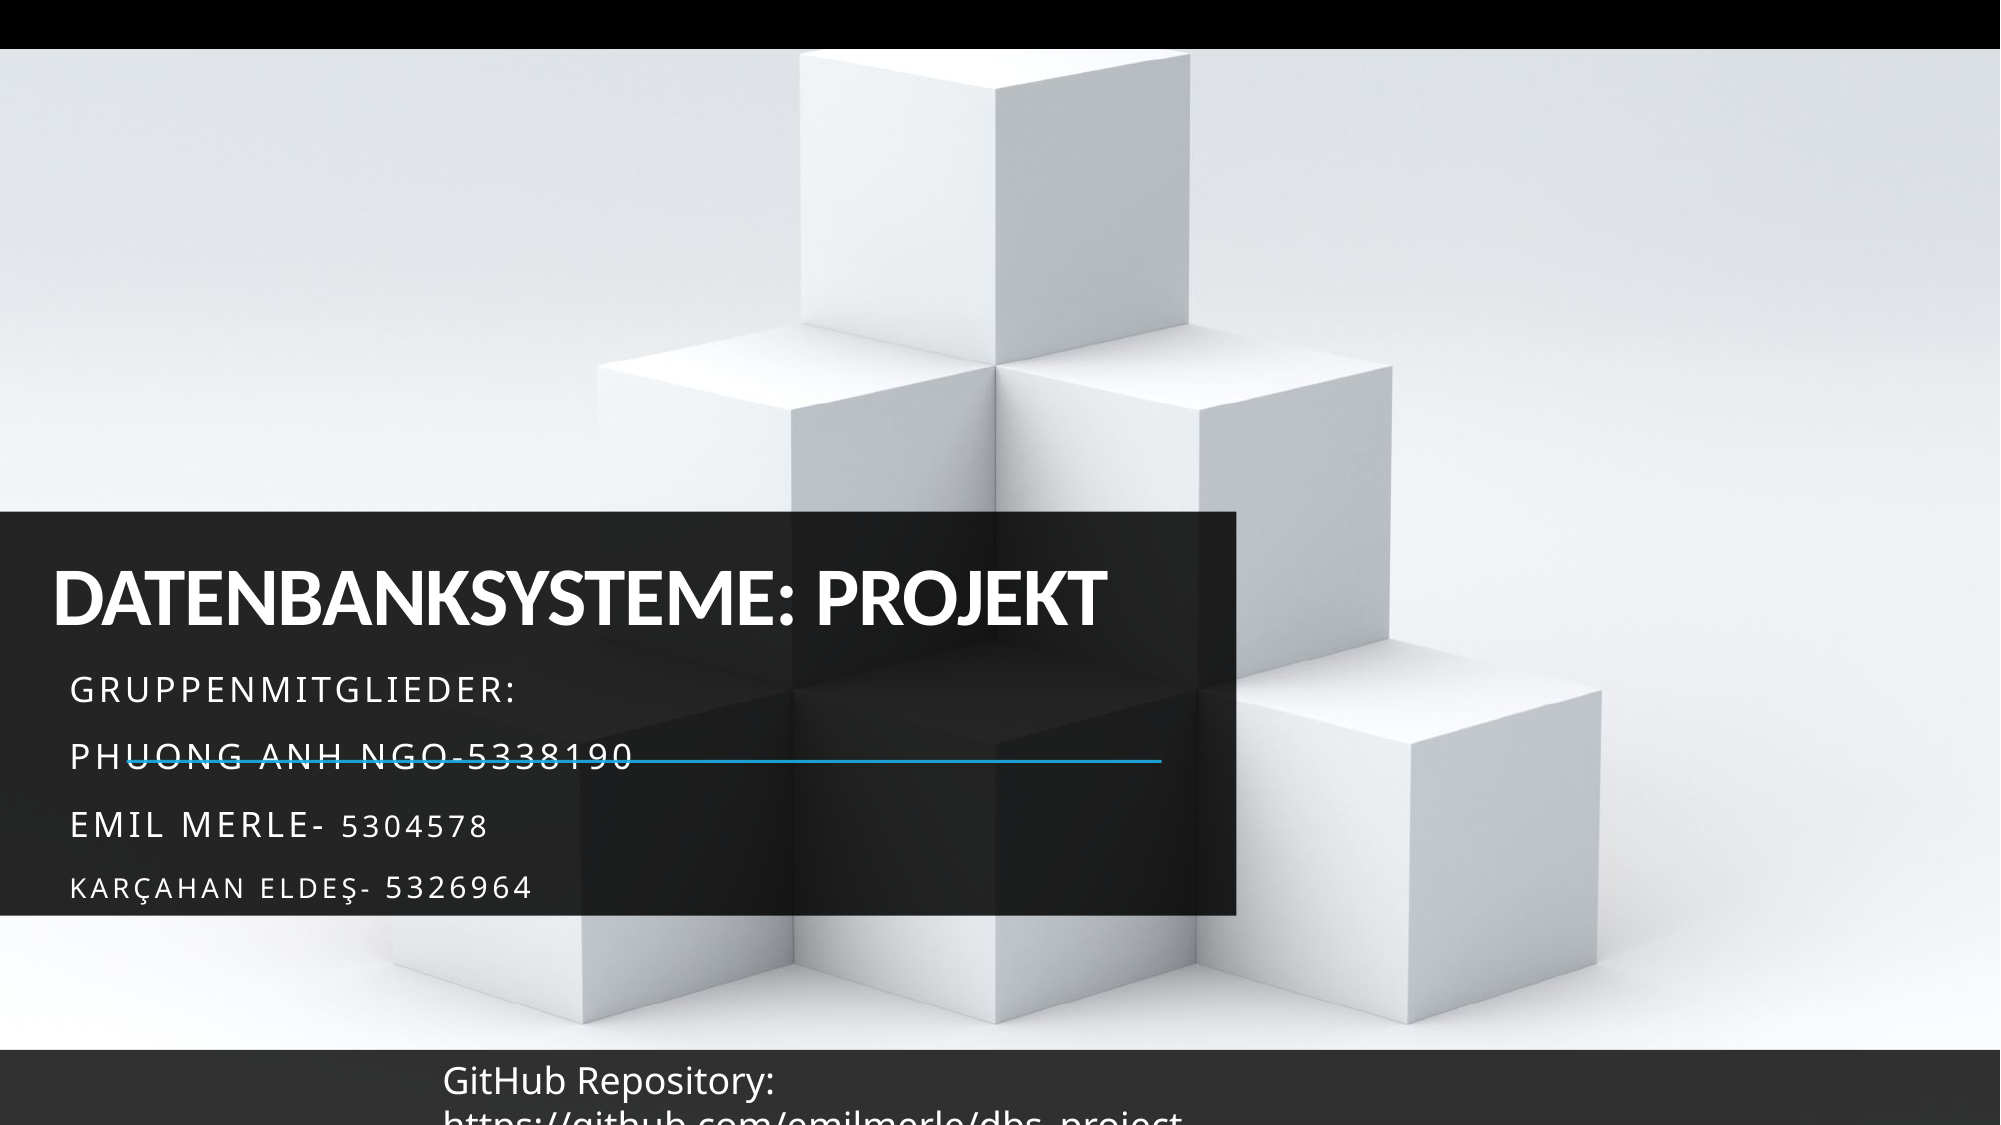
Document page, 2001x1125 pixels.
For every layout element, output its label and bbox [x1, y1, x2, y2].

text_box [0, 0, 2000, 47]
picture [0, 48, 2000, 1125]
